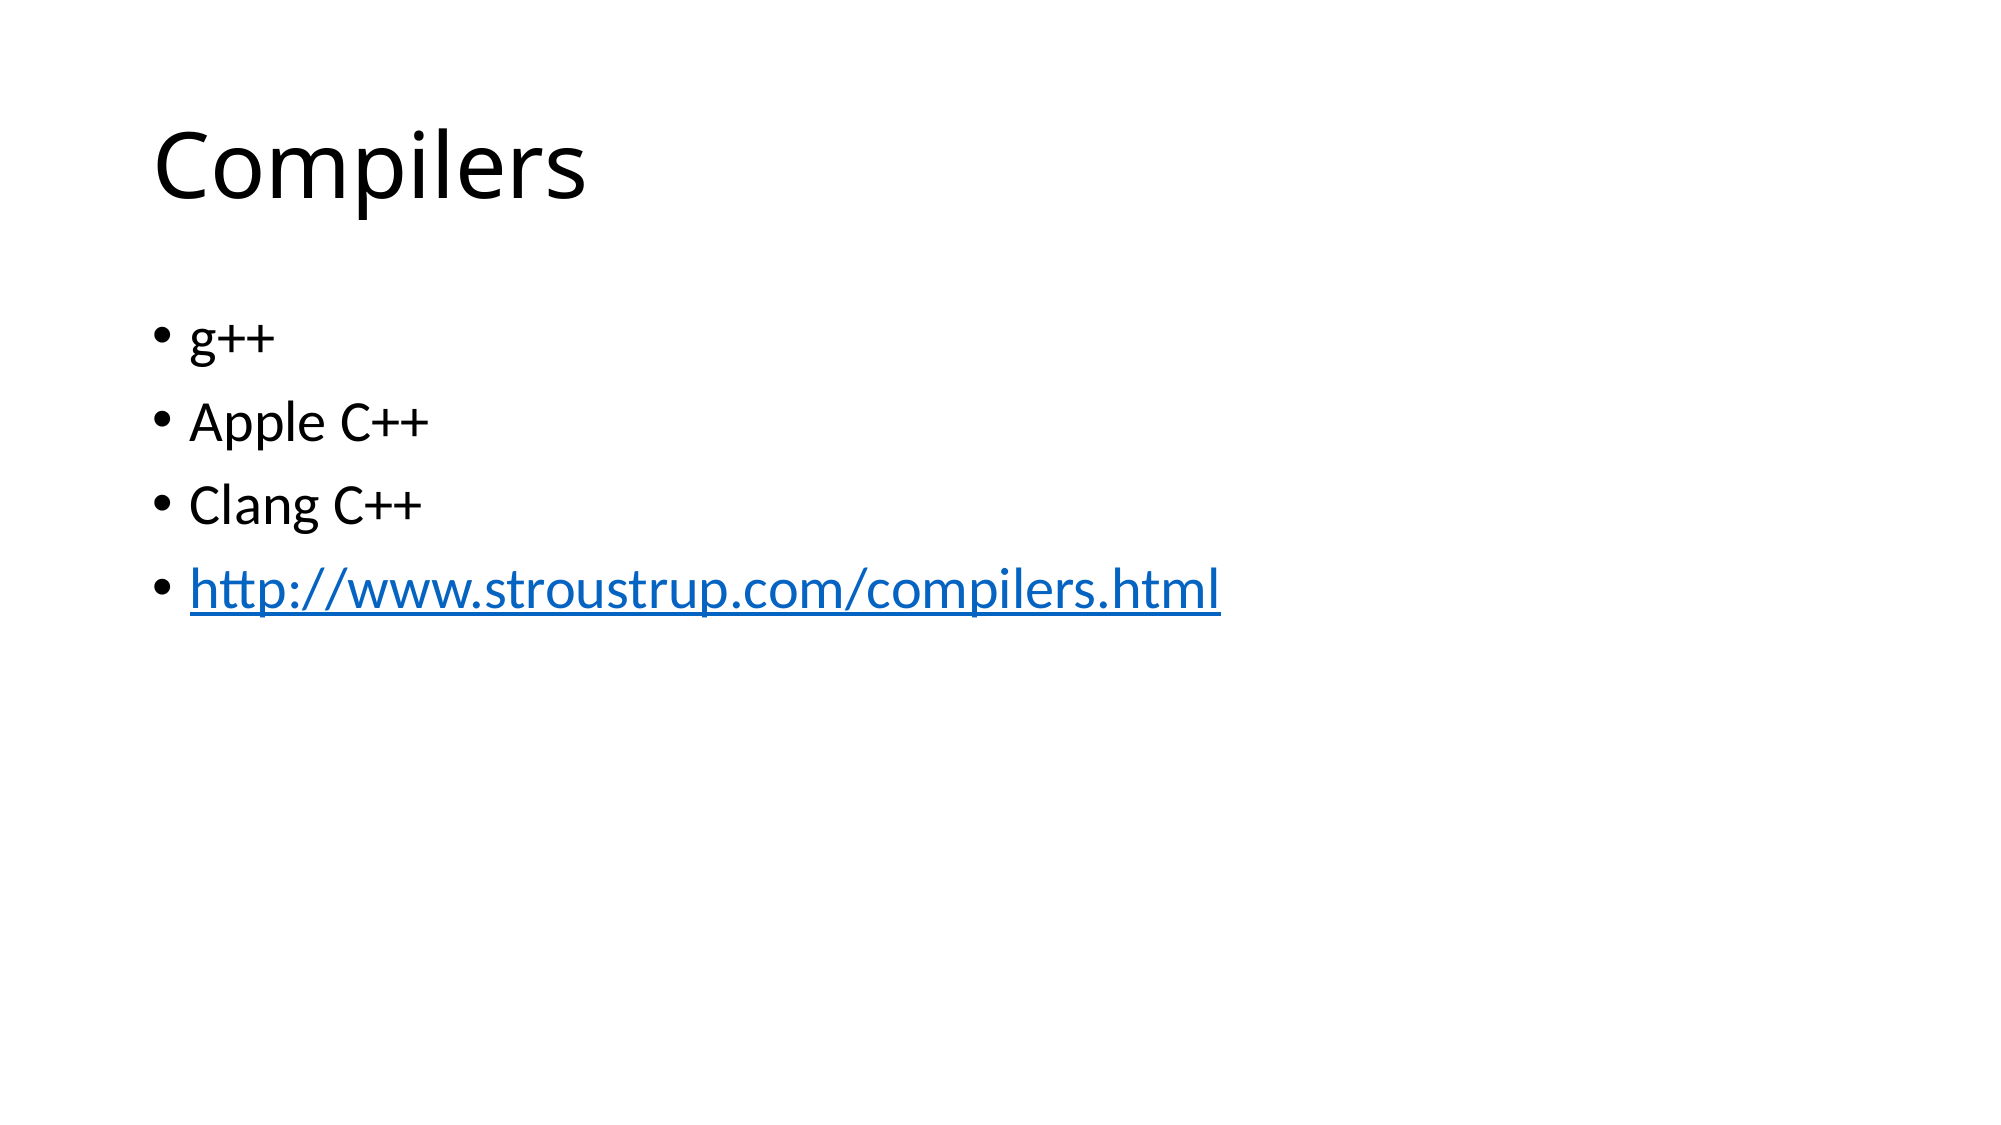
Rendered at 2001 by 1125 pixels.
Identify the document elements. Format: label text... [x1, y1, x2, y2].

list g++ Apple C++ Clang C++ http://www.stroustrup.com/compilers.html [137, 299, 1863, 1014]
title Compilers [137, 59, 1863, 278]
